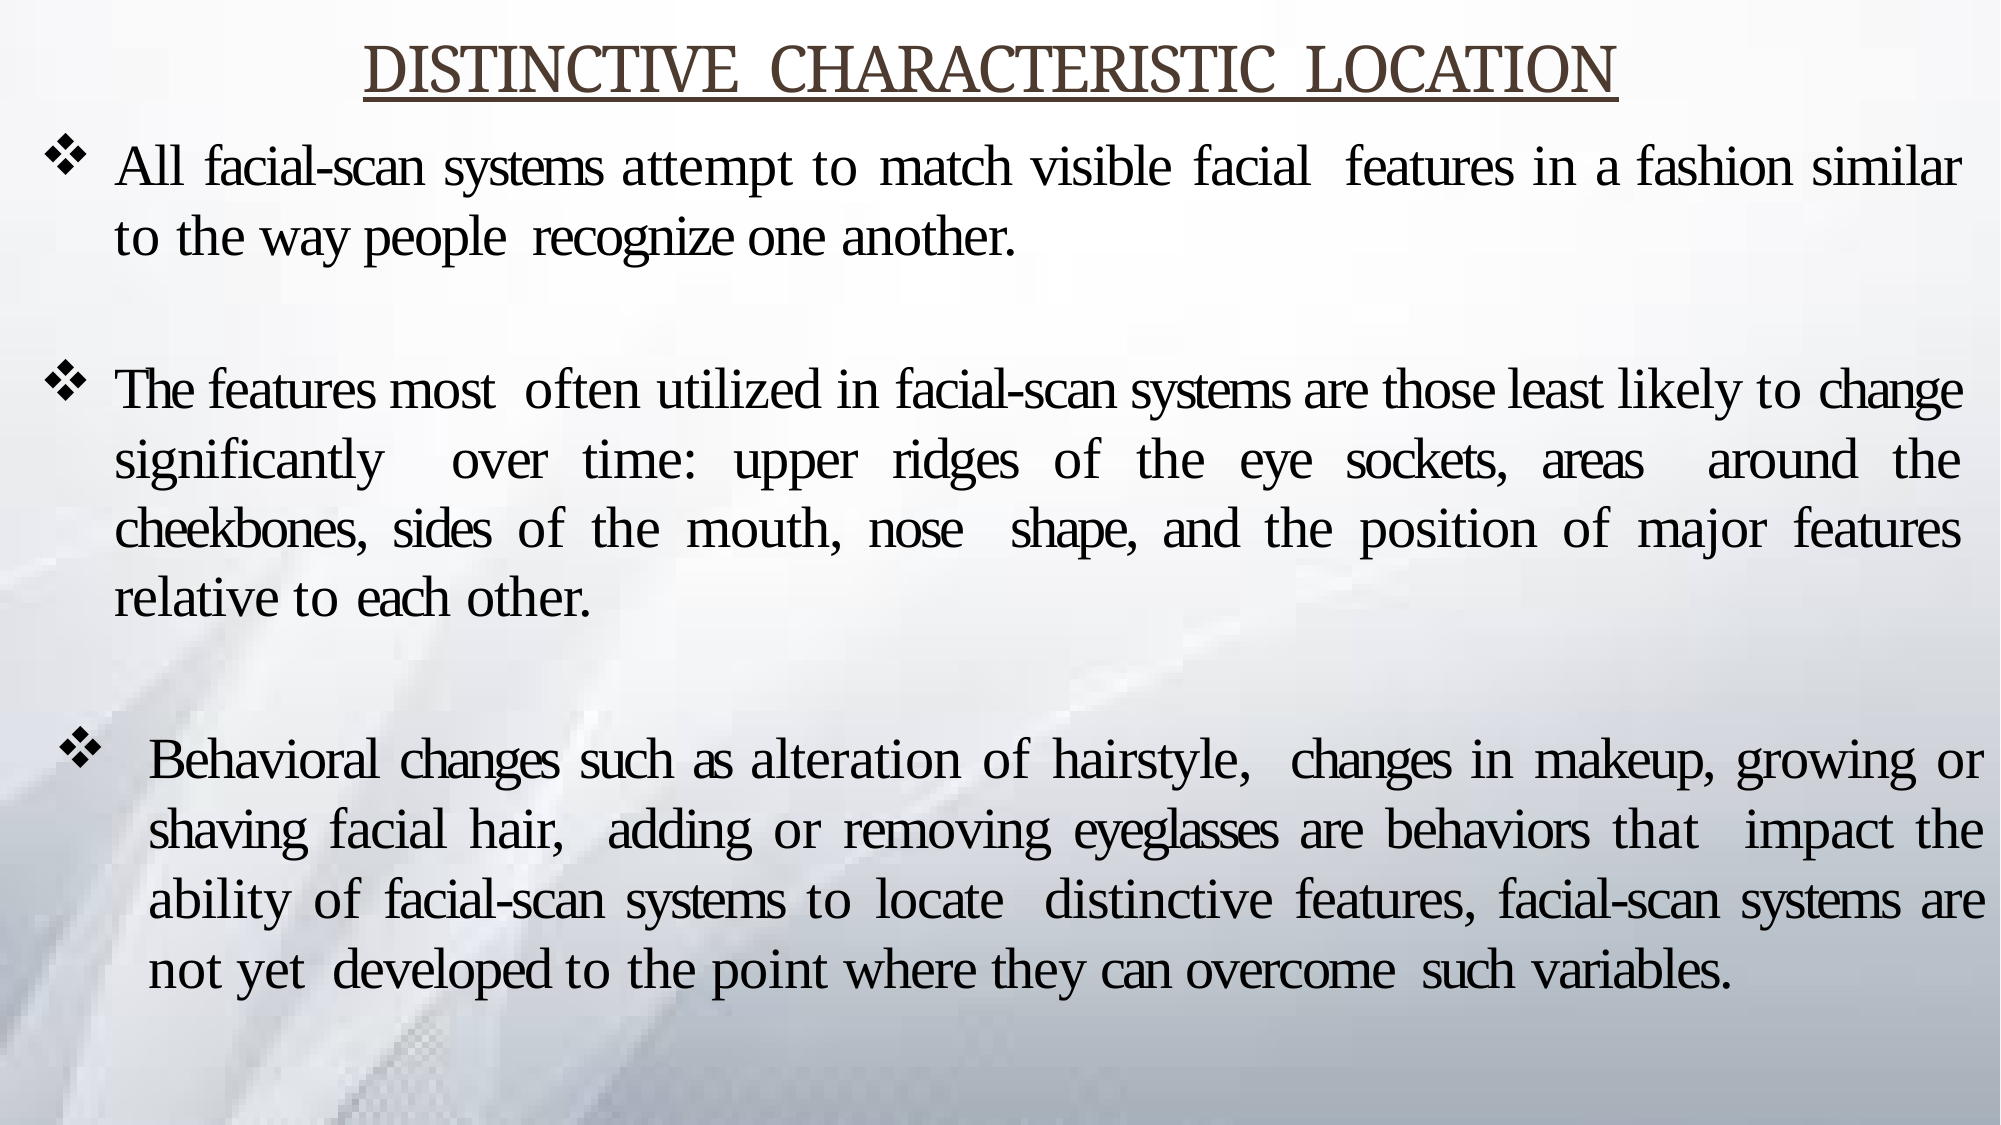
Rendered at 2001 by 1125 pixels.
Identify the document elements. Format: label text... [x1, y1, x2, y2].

picture [0, 0, 2001, 1125]
title Distinctive characteristic location [287, 0, 1688, 124]
text_box Behavioral changes such as alteration of hairstyle, changes in makeup, growing or shaving facial hair, adding or removing eyeglasses are behaviors that impact the ability of facial-scan systems to locate distinctive features, facial-scan systems are not yet developed to the point where they can overcome such variables. [37, 712, 2000, 1008]
text_box All facial-scan systems attempt to match visible facial features in a fashion similar to the way people recognize one another. The features most often utilized in facial-scan systems are those least likely to change significantly over time: upper ridges of the eye sockets, areas around the cheekbones, sides of the mouth, nose shape, and the position of major features relative to each other. [37, 124, 1963, 631]
